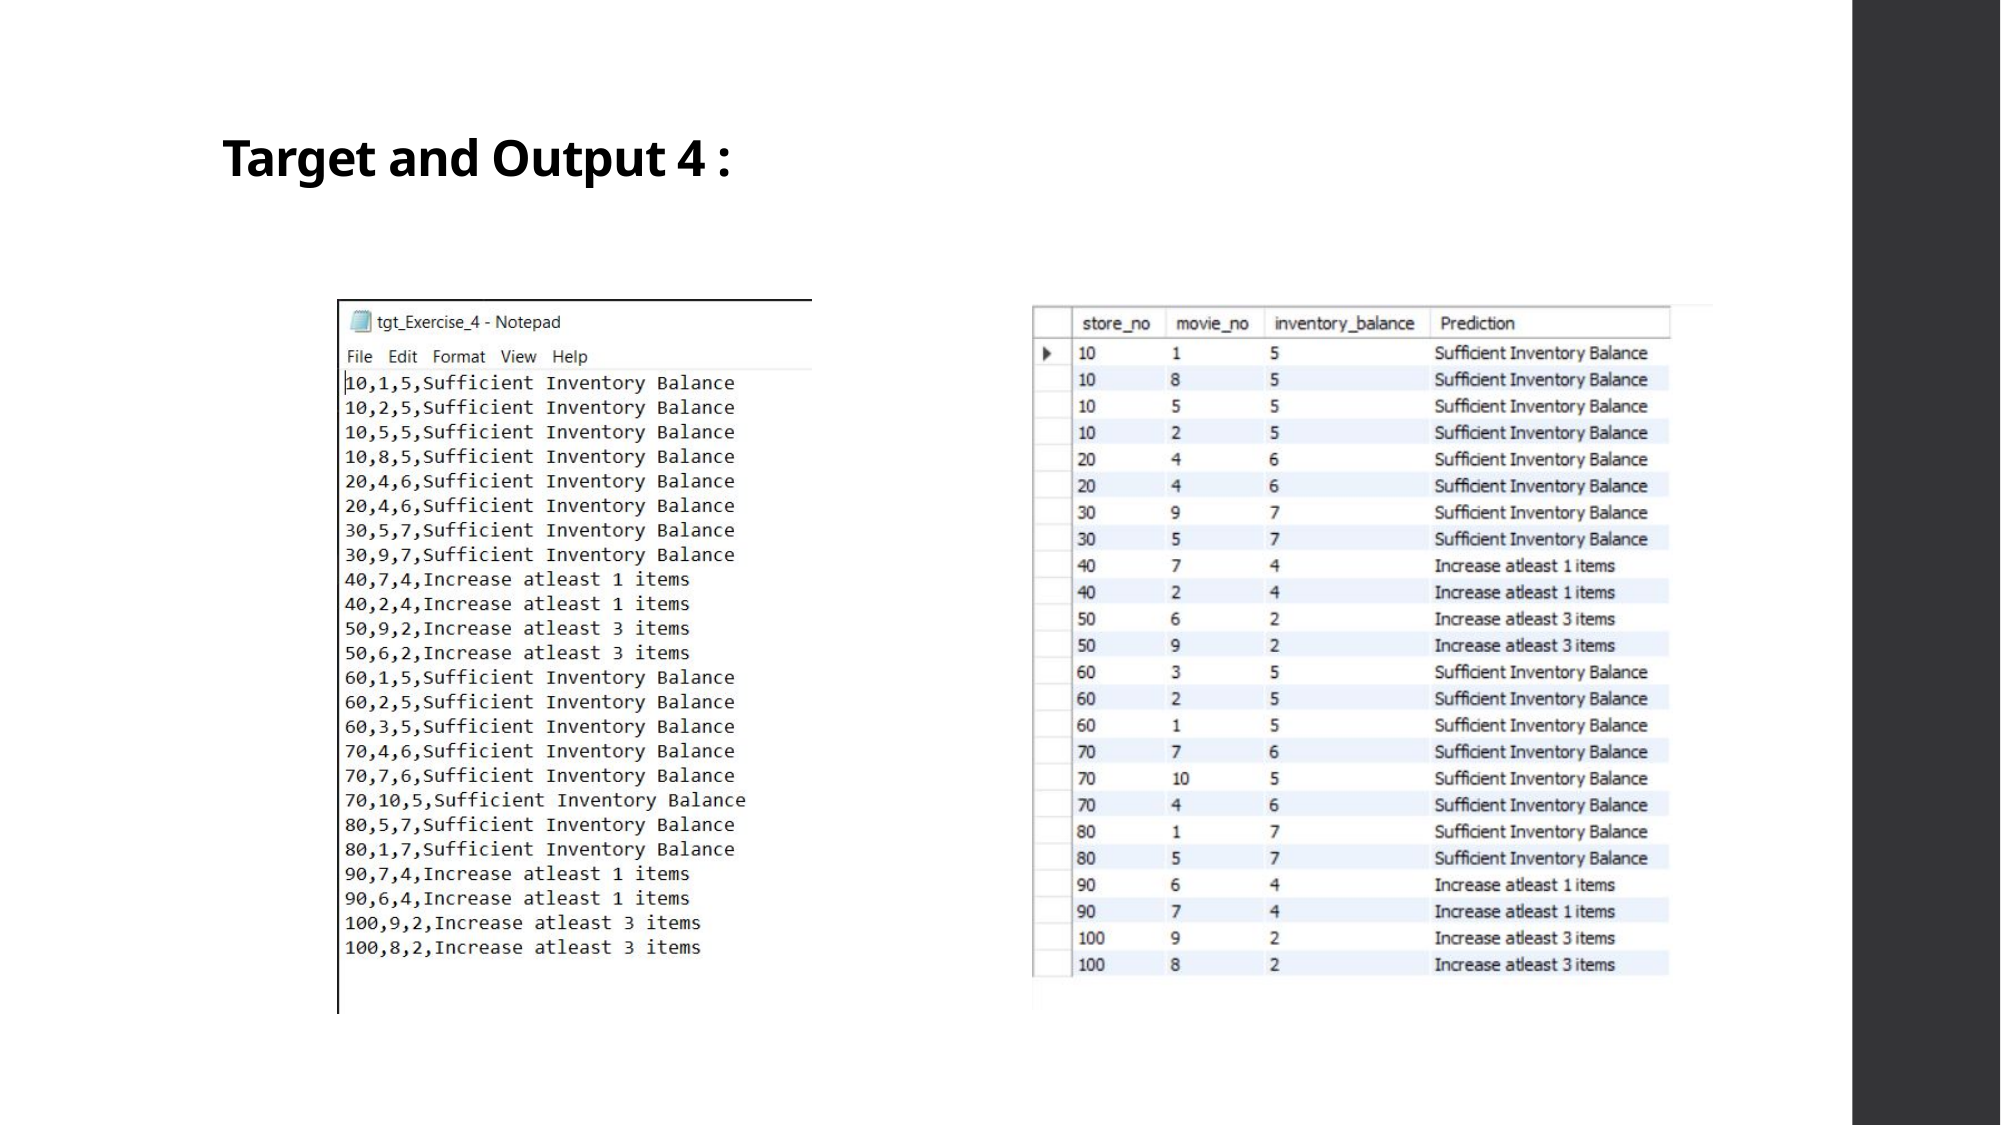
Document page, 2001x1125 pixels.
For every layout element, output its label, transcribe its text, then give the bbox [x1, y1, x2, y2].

title Target and Output 4 : [206, 60, 1797, 196]
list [336, 299, 812, 1015]
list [1032, 304, 1713, 1010]
